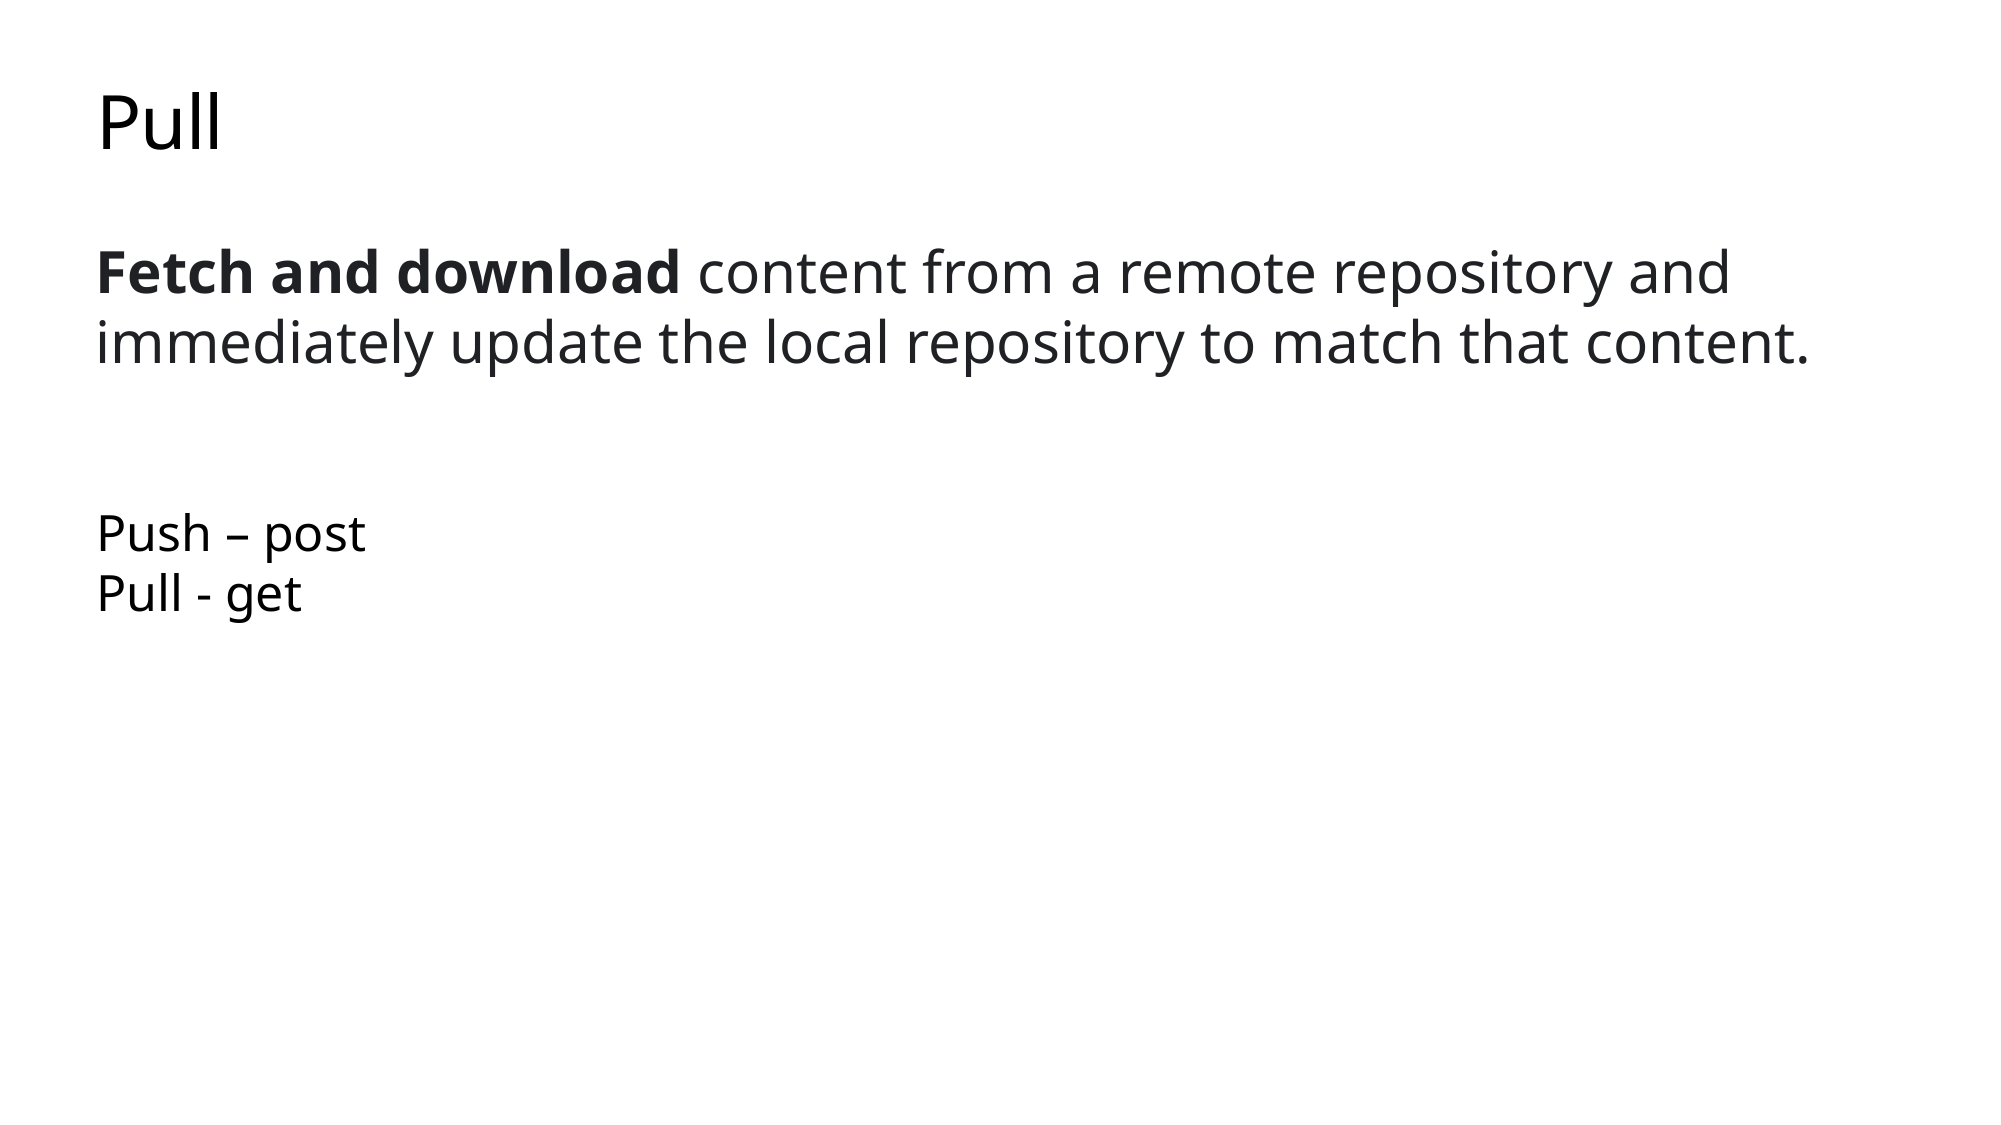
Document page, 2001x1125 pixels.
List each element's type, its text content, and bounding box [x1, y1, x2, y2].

list Fetch and download content from a remote repository and immediately update the local repository to match that content. [95, 235, 1904, 377]
title Pull [96, 75, 1904, 165]
text_box Push – post Pull - get [96, 501, 696, 622]
